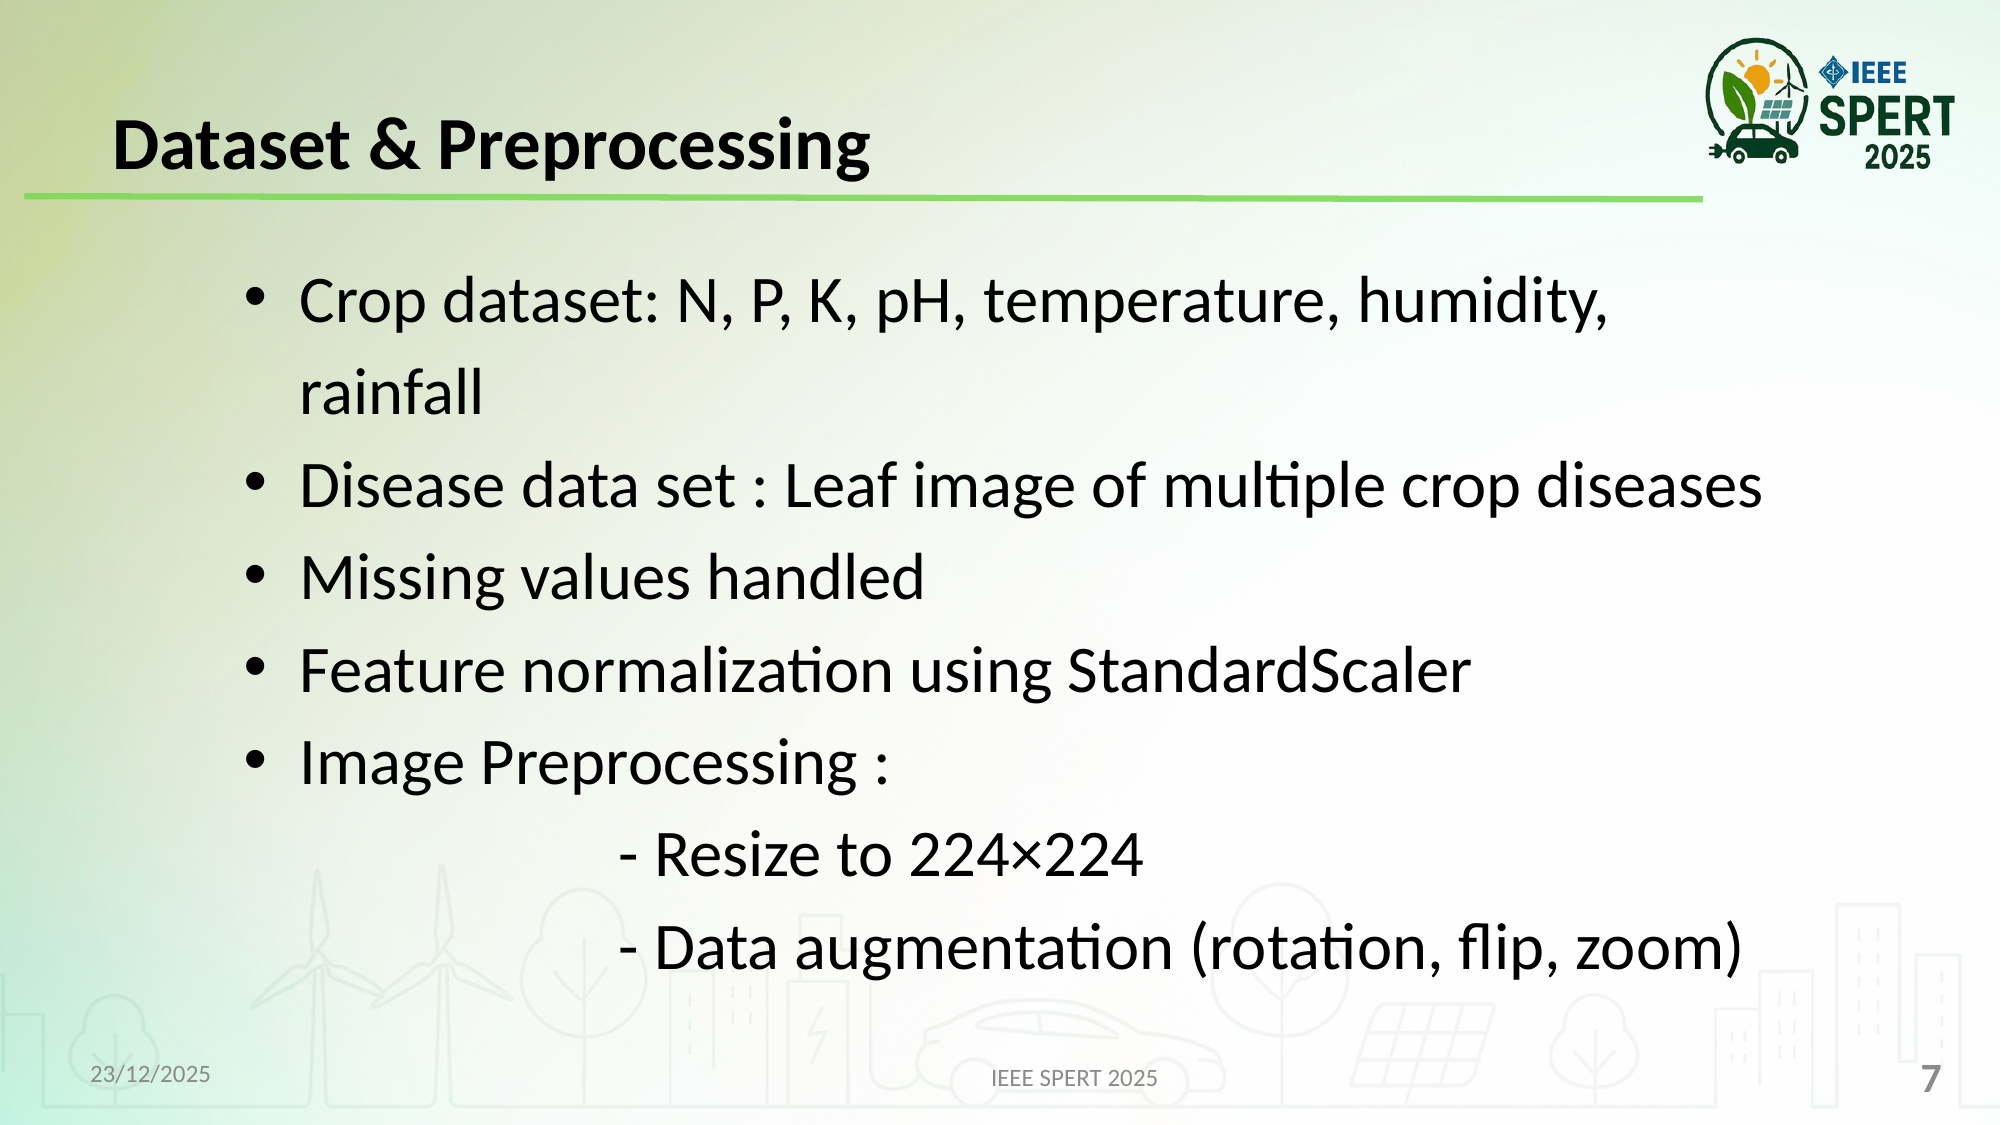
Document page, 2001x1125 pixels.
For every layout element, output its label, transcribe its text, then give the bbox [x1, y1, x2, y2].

text_box Crop dataset: N, P, K, pH, temperature, humidity, rainfall Disease data set : Leaf image of multiple crop diseases Missing values handled Feature normalization using StandardScaler Image Preprocessing : - Resize to 224×224 - Data augmentation (rotation, flip, zoom) [187, 242, 1791, 1125]
slide_number 7 [1606, 1046, 1957, 1107]
text_box Dataset & Preprocessing [112, 87, 1688, 185]
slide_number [75, 1042, 425, 1103]
text_box [0, 0, 2000, 1125]
footer IEEE SPERT 2025 [837, 1046, 1313, 1107]
text_box [1702, 27, 1957, 198]
